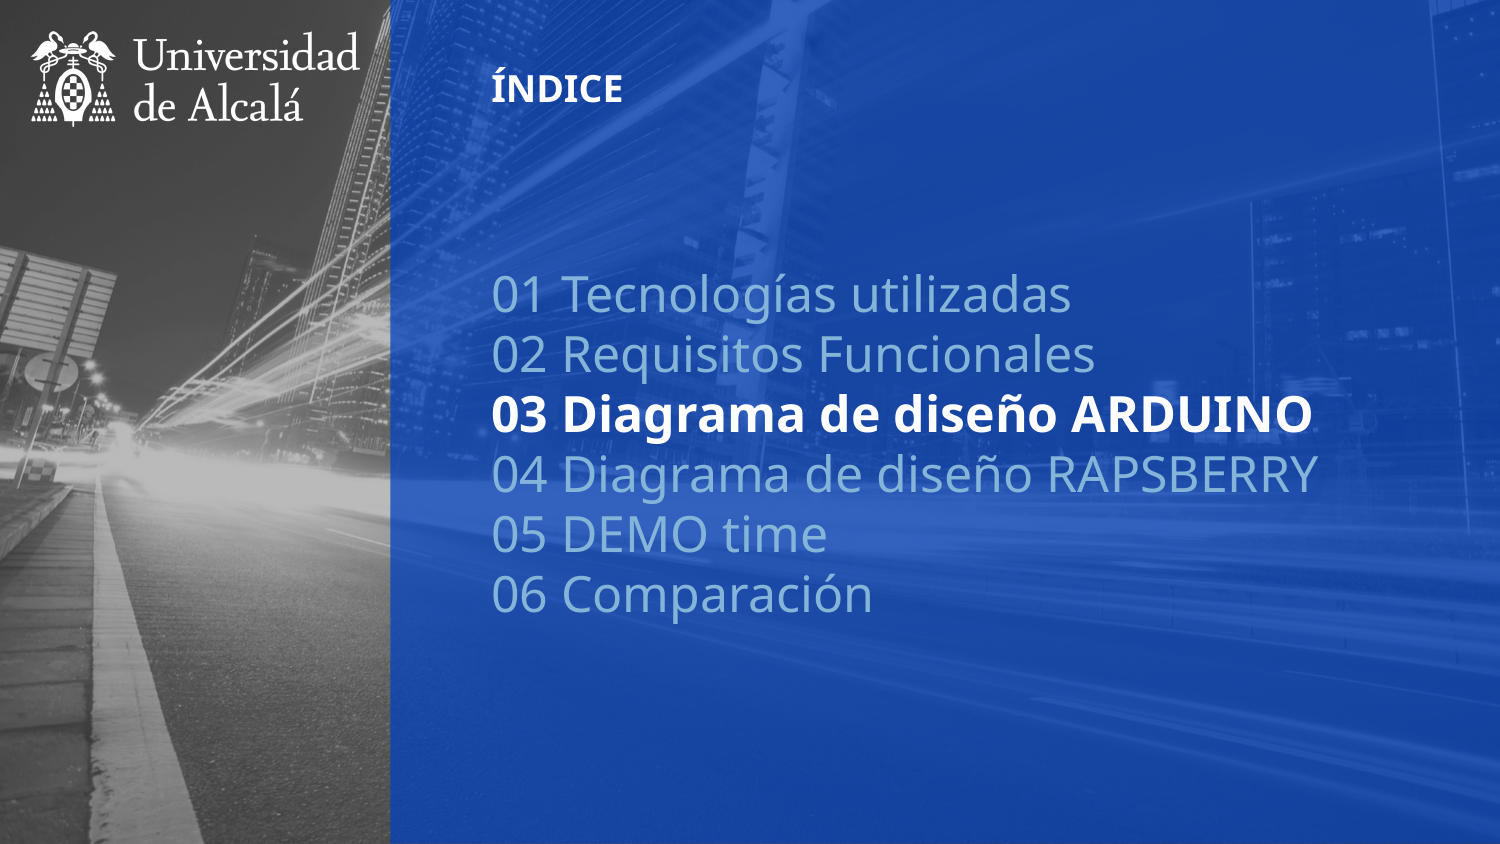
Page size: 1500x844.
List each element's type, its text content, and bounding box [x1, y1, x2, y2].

list 01 Tecnologías utilizadas 02 Requisitos Funcionales 03 Diagrama de diseño ARDUINO 04 Diagrama de diseño RAPSBERRY 05 DEMO time 06 Comparación [476, 247, 1415, 761]
title ÍNDICE [476, 49, 1415, 133]
picture [30, 30, 360, 127]
